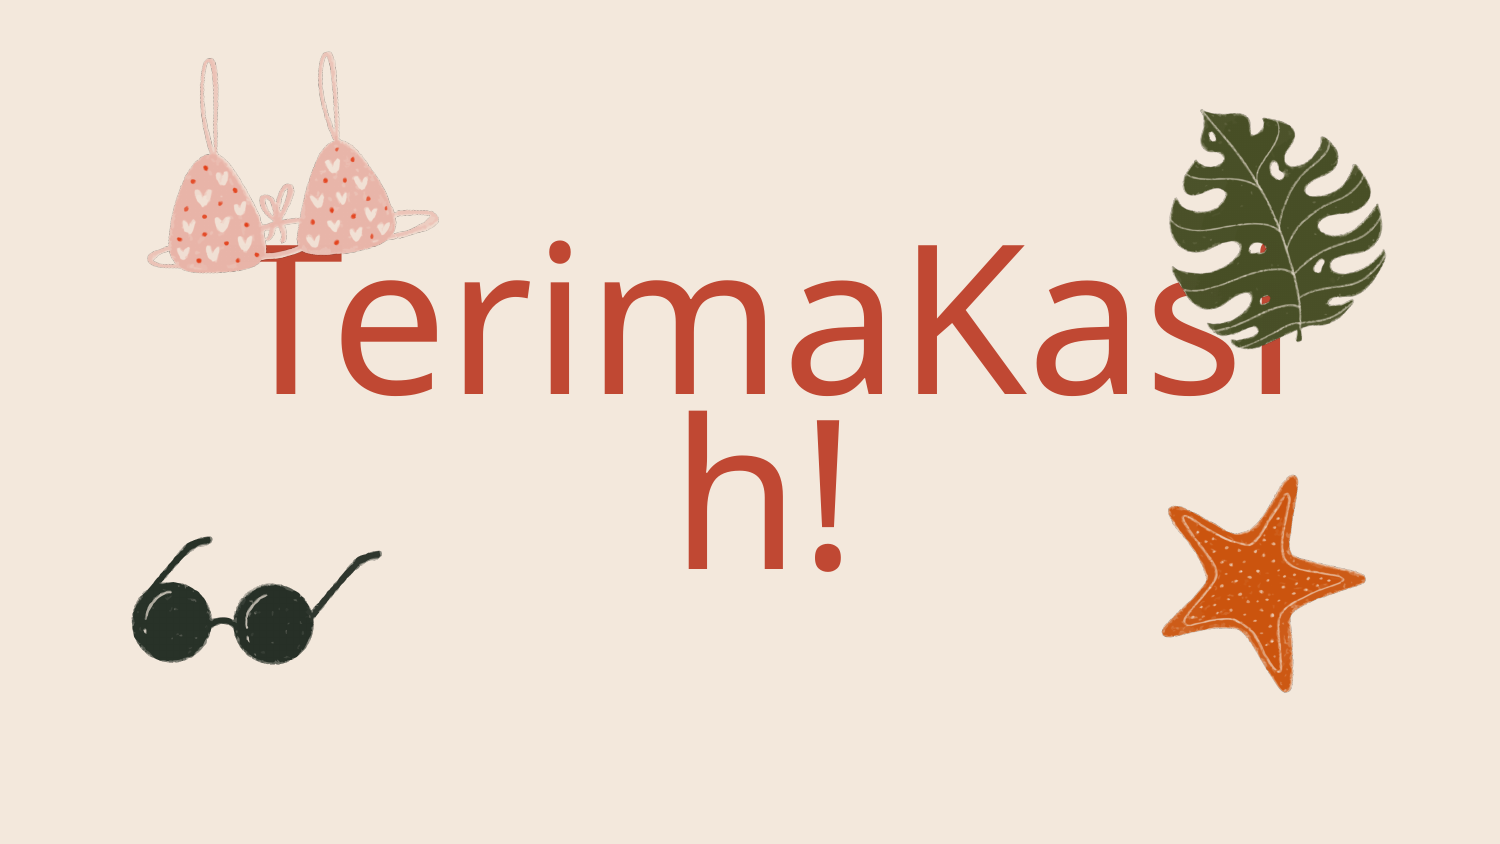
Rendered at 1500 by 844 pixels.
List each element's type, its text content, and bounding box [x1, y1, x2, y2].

picture [1108, 418, 1405, 721]
title TerimaKasih! [205, 347, 1322, 512]
picture [120, 530, 393, 671]
picture [1059, 28, 1463, 429]
picture [105, 15, 451, 296]
